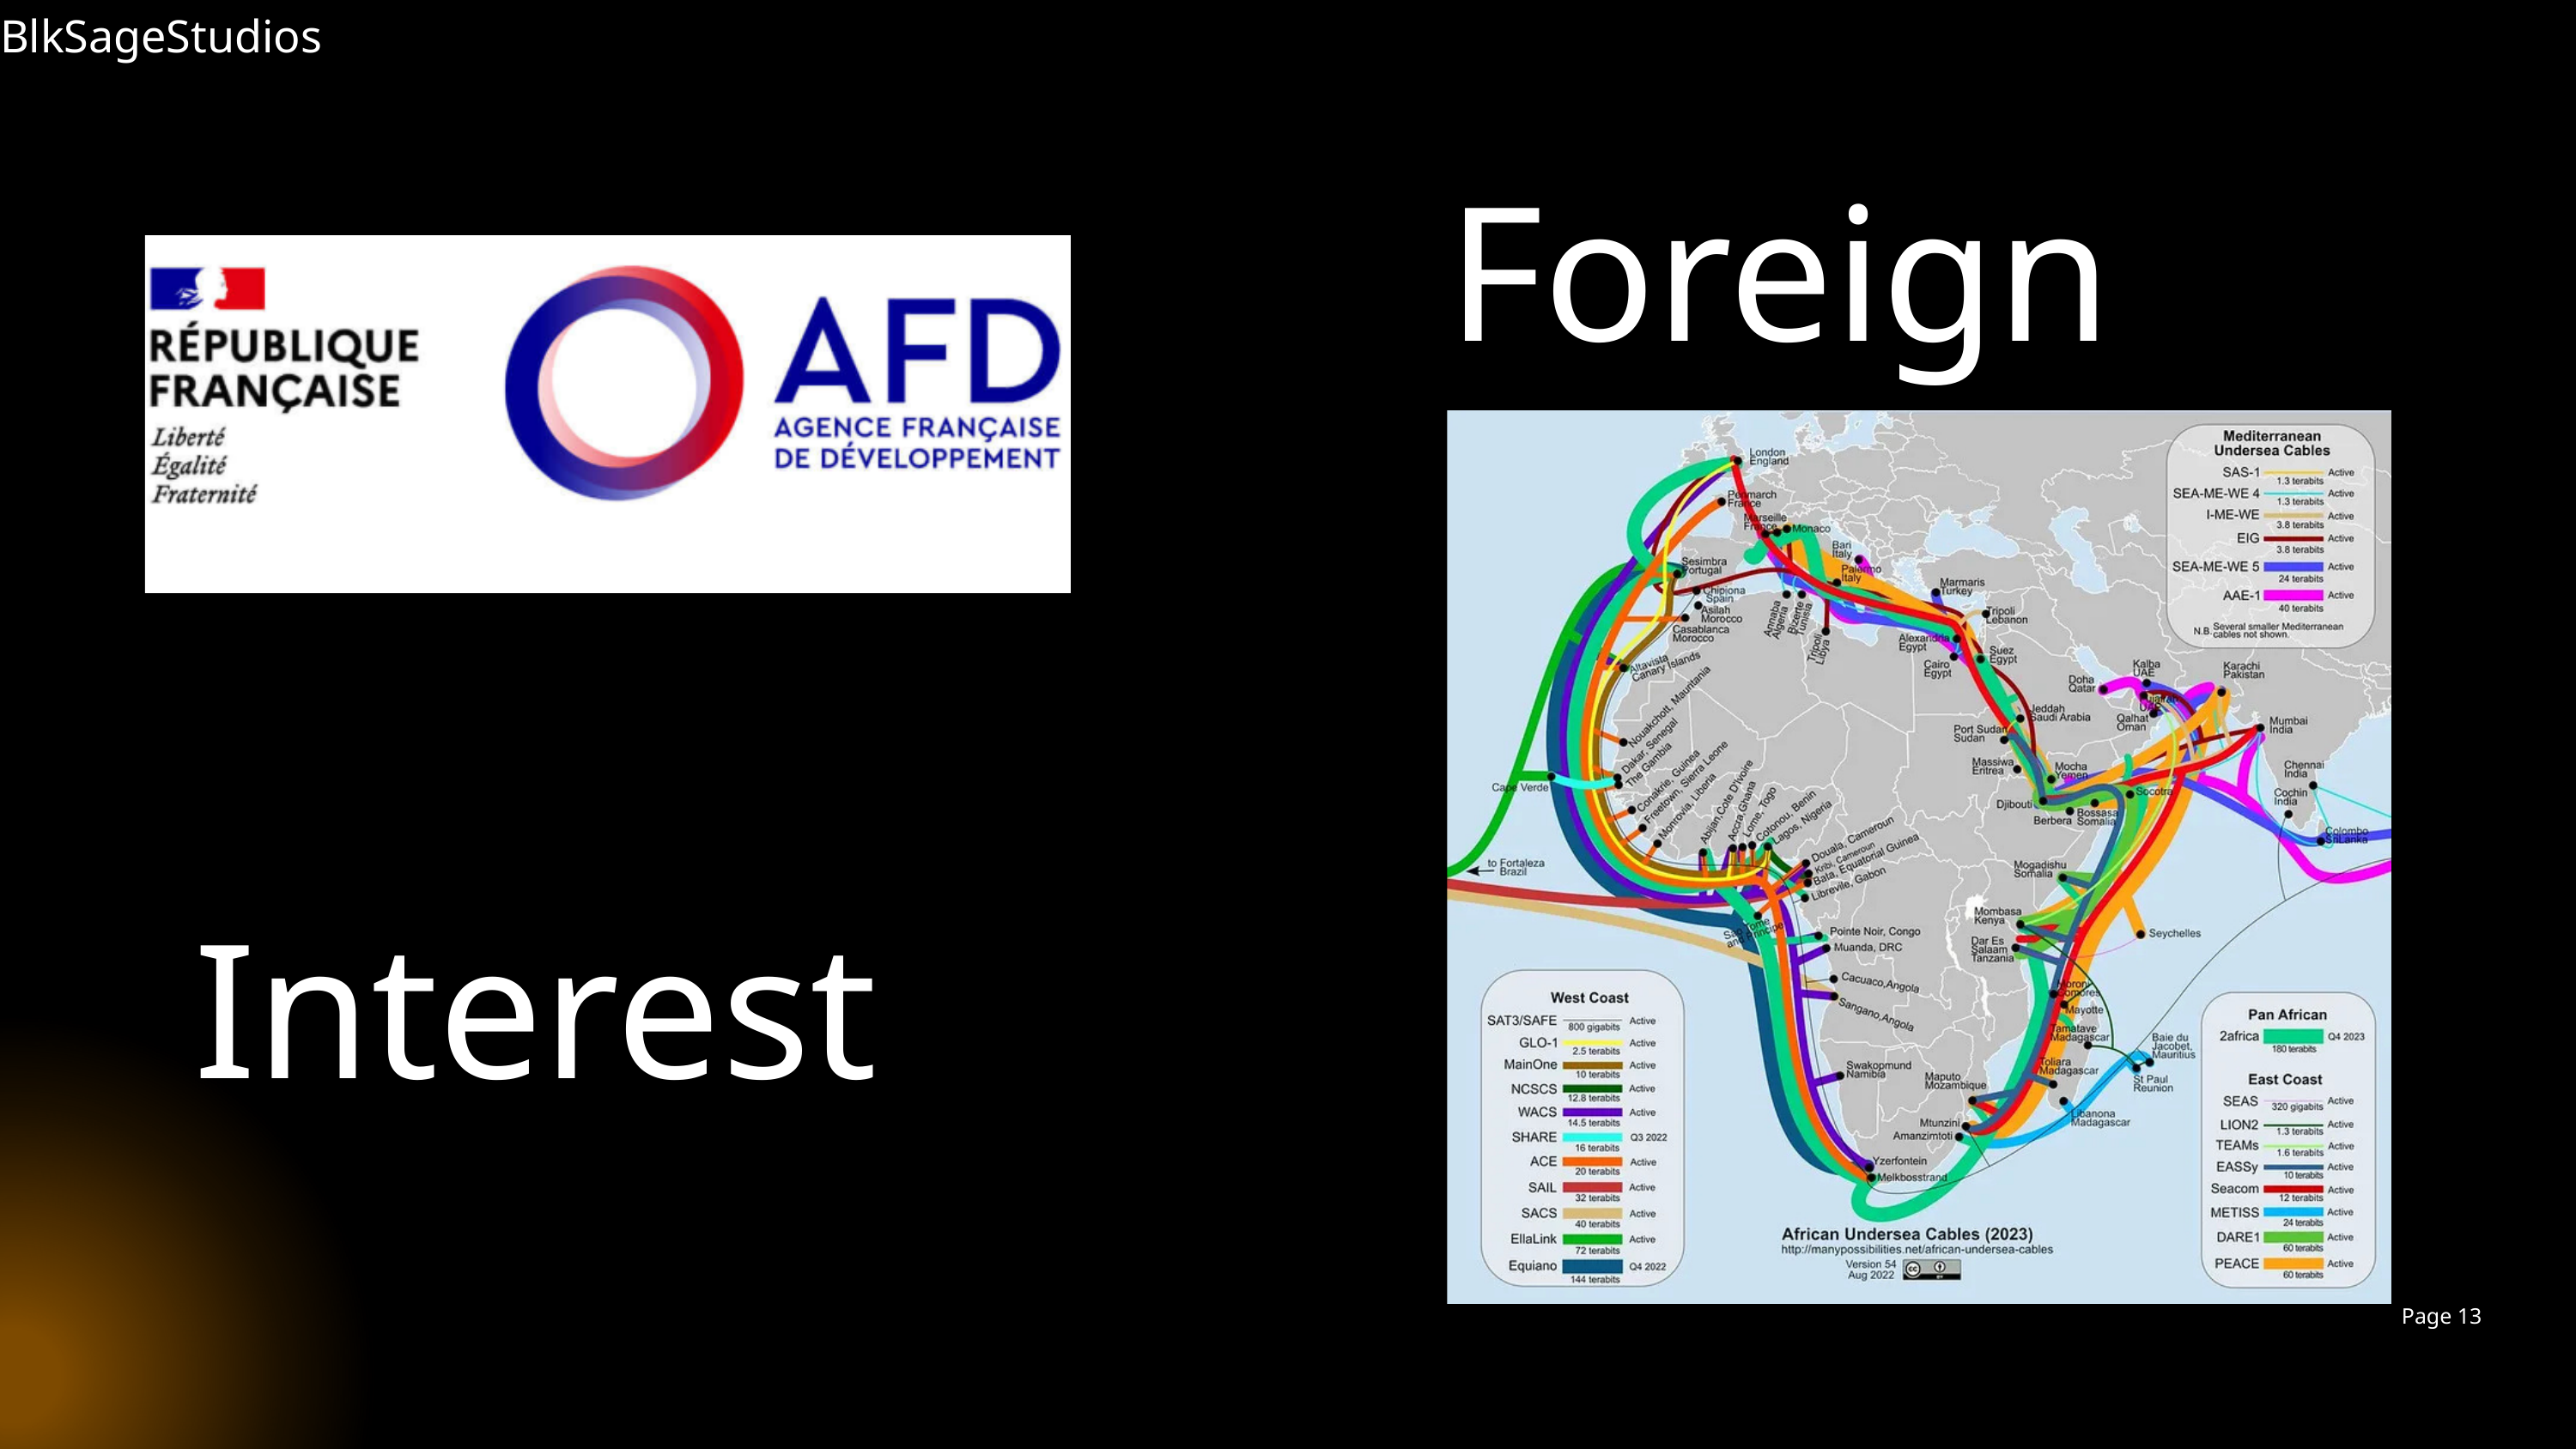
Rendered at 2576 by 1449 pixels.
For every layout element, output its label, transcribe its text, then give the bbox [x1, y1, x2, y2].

text_box [144, 235, 1071, 593]
text_box Page 13 [2401, 1298, 2482, 1329]
text_box BlkSageStudios [0, 8, 438, 62]
text_box Foreign [1447, 155, 2366, 379]
text_box Interest [144, 892, 1064, 1116]
text_box [0, 1014, 376, 1449]
text_box [1447, 410, 2391, 1304]
